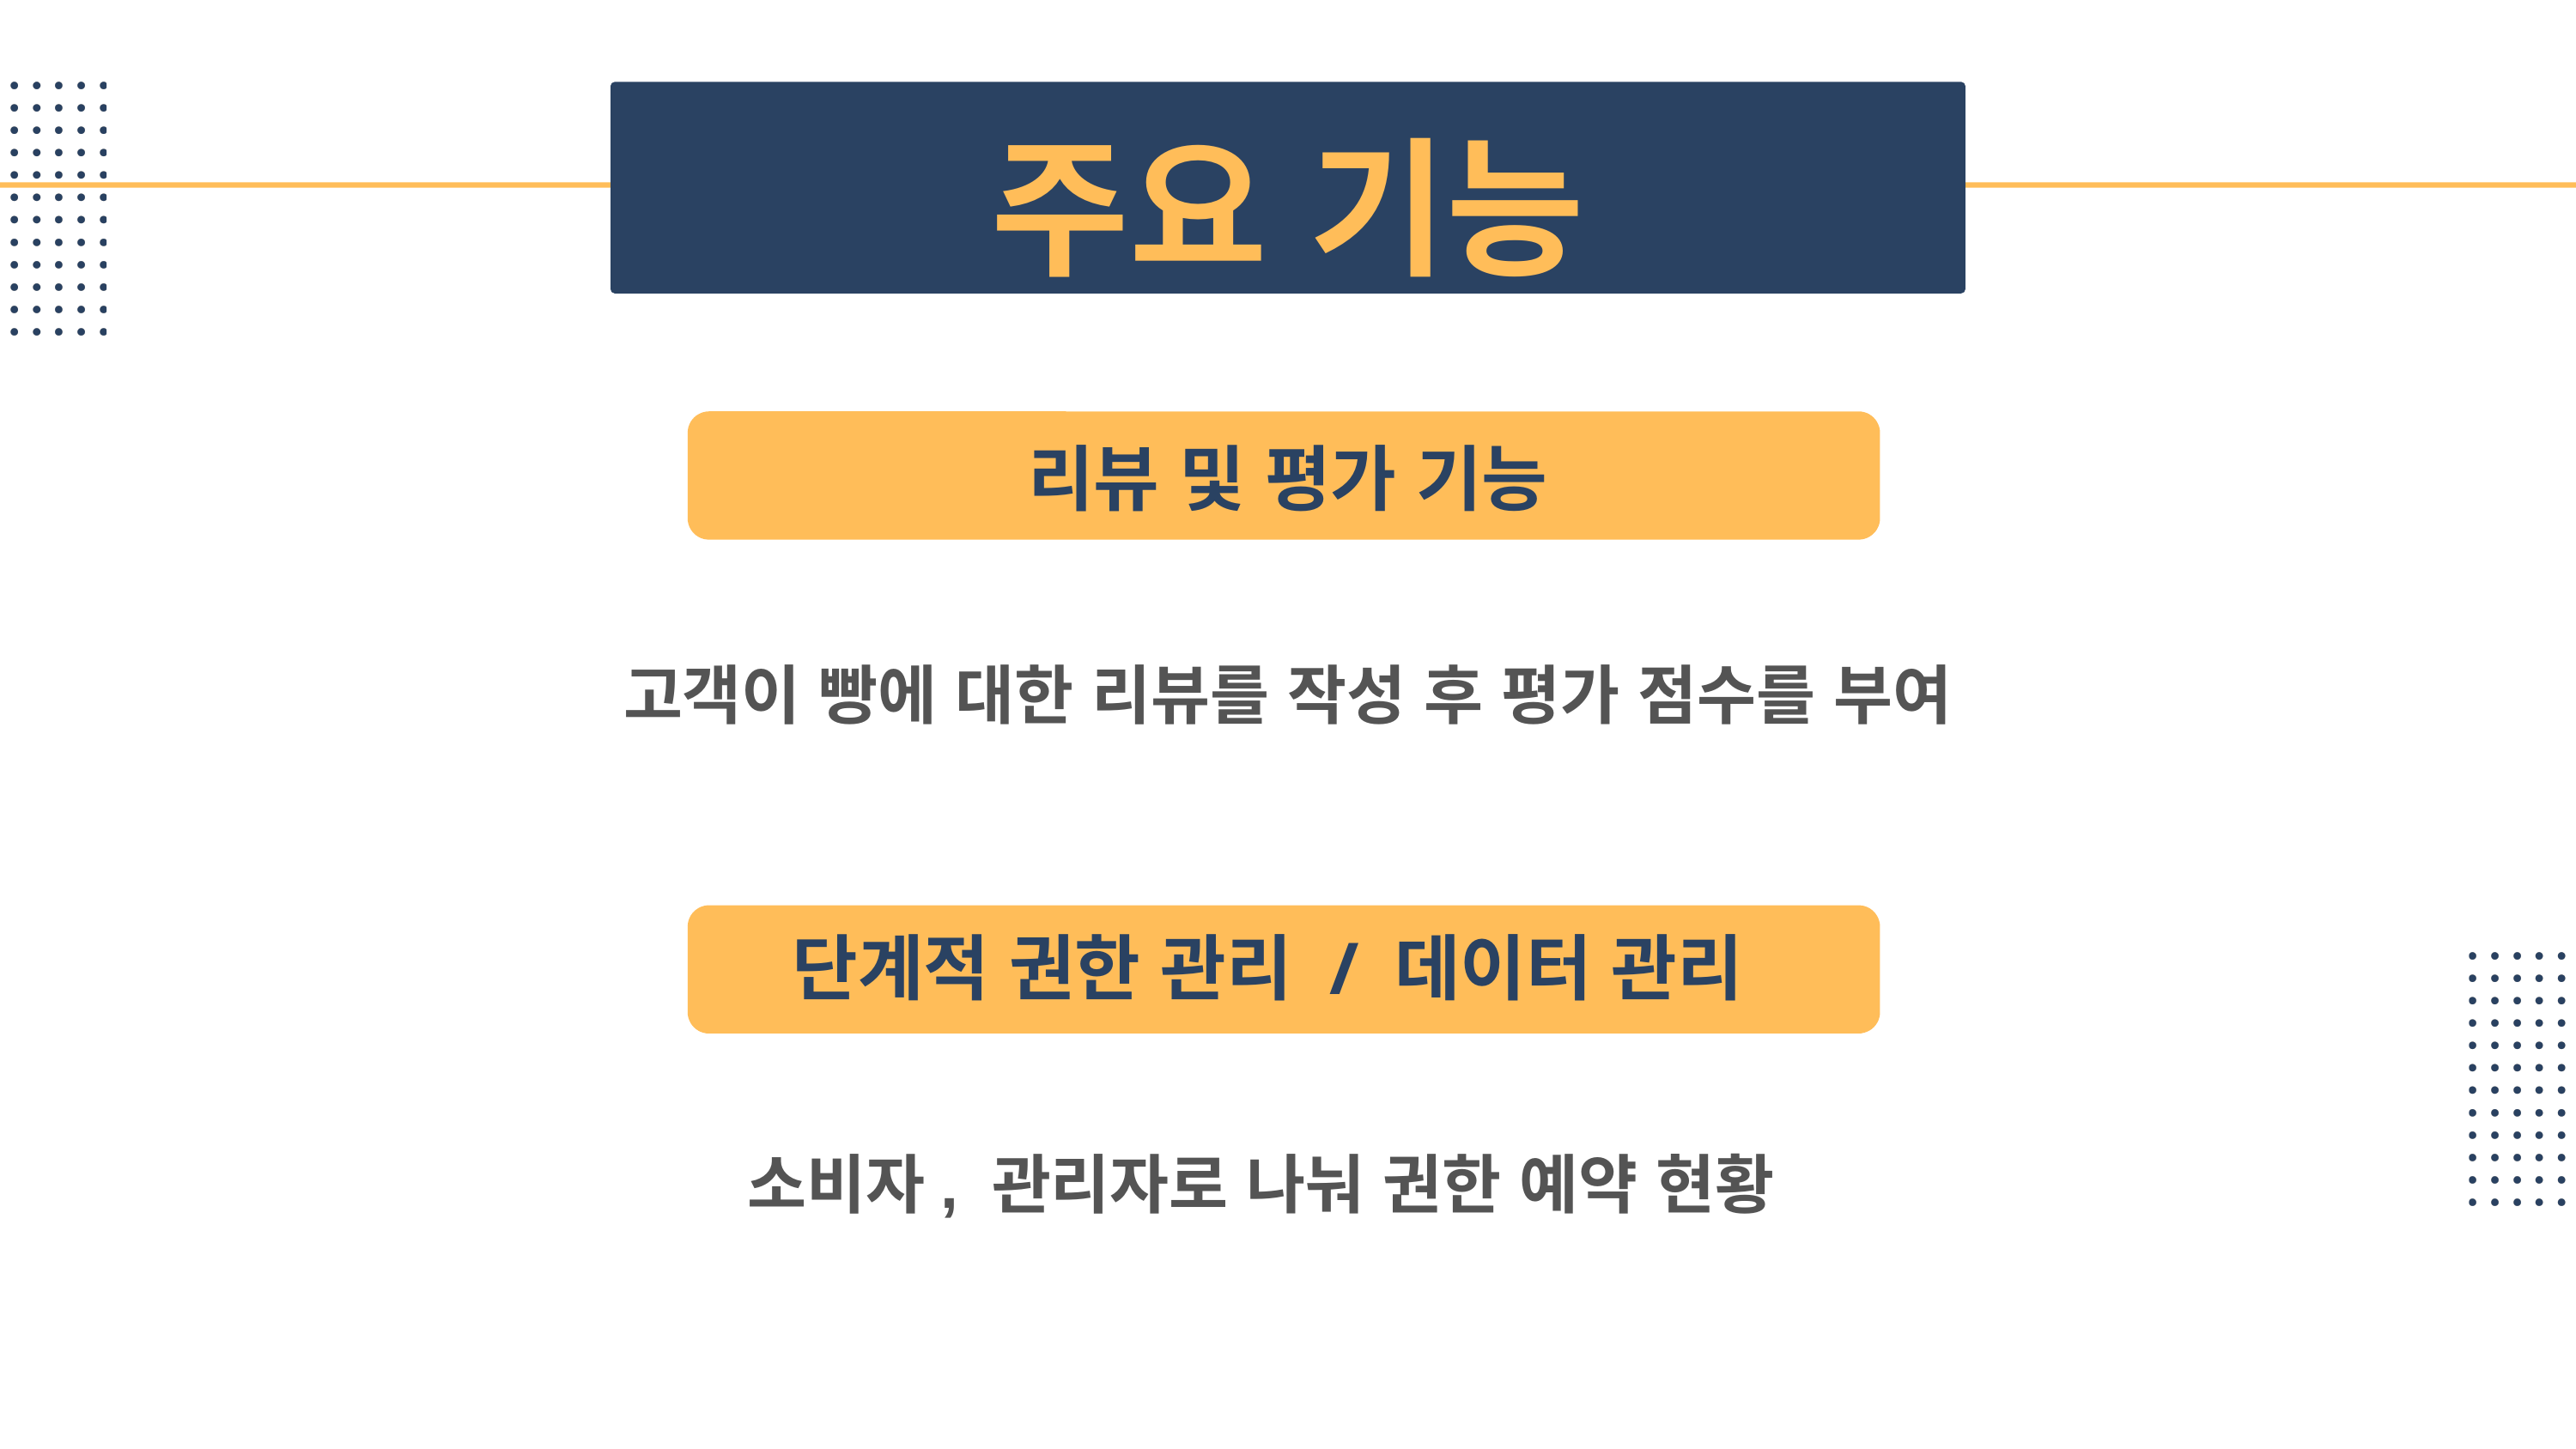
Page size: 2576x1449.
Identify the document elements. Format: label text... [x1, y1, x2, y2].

text_box [685, 1009, 1882, 1036]
text_box [0, 82, 107, 336]
text_box [685, 519, 1882, 542]
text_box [610, 82, 1966, 294]
text_box [685, 903, 1882, 928]
text_box [2469, 952, 2576, 1206]
text_box 단계적 권한 관리 / 데이터 관리 [386, 928, 2150, 1009]
text_box 고객이 빵에 대한 리뷰를 작성 후 평가 점수를 부여 [163, 615, 2413, 732]
text_box 소비자, 관리자로 나눠 권한 예약 현황 [137, 1104, 2386, 1221]
text_box 리뷰 및 평가 기능 [406, 439, 2170, 519]
text_box [685, 409, 1882, 439]
